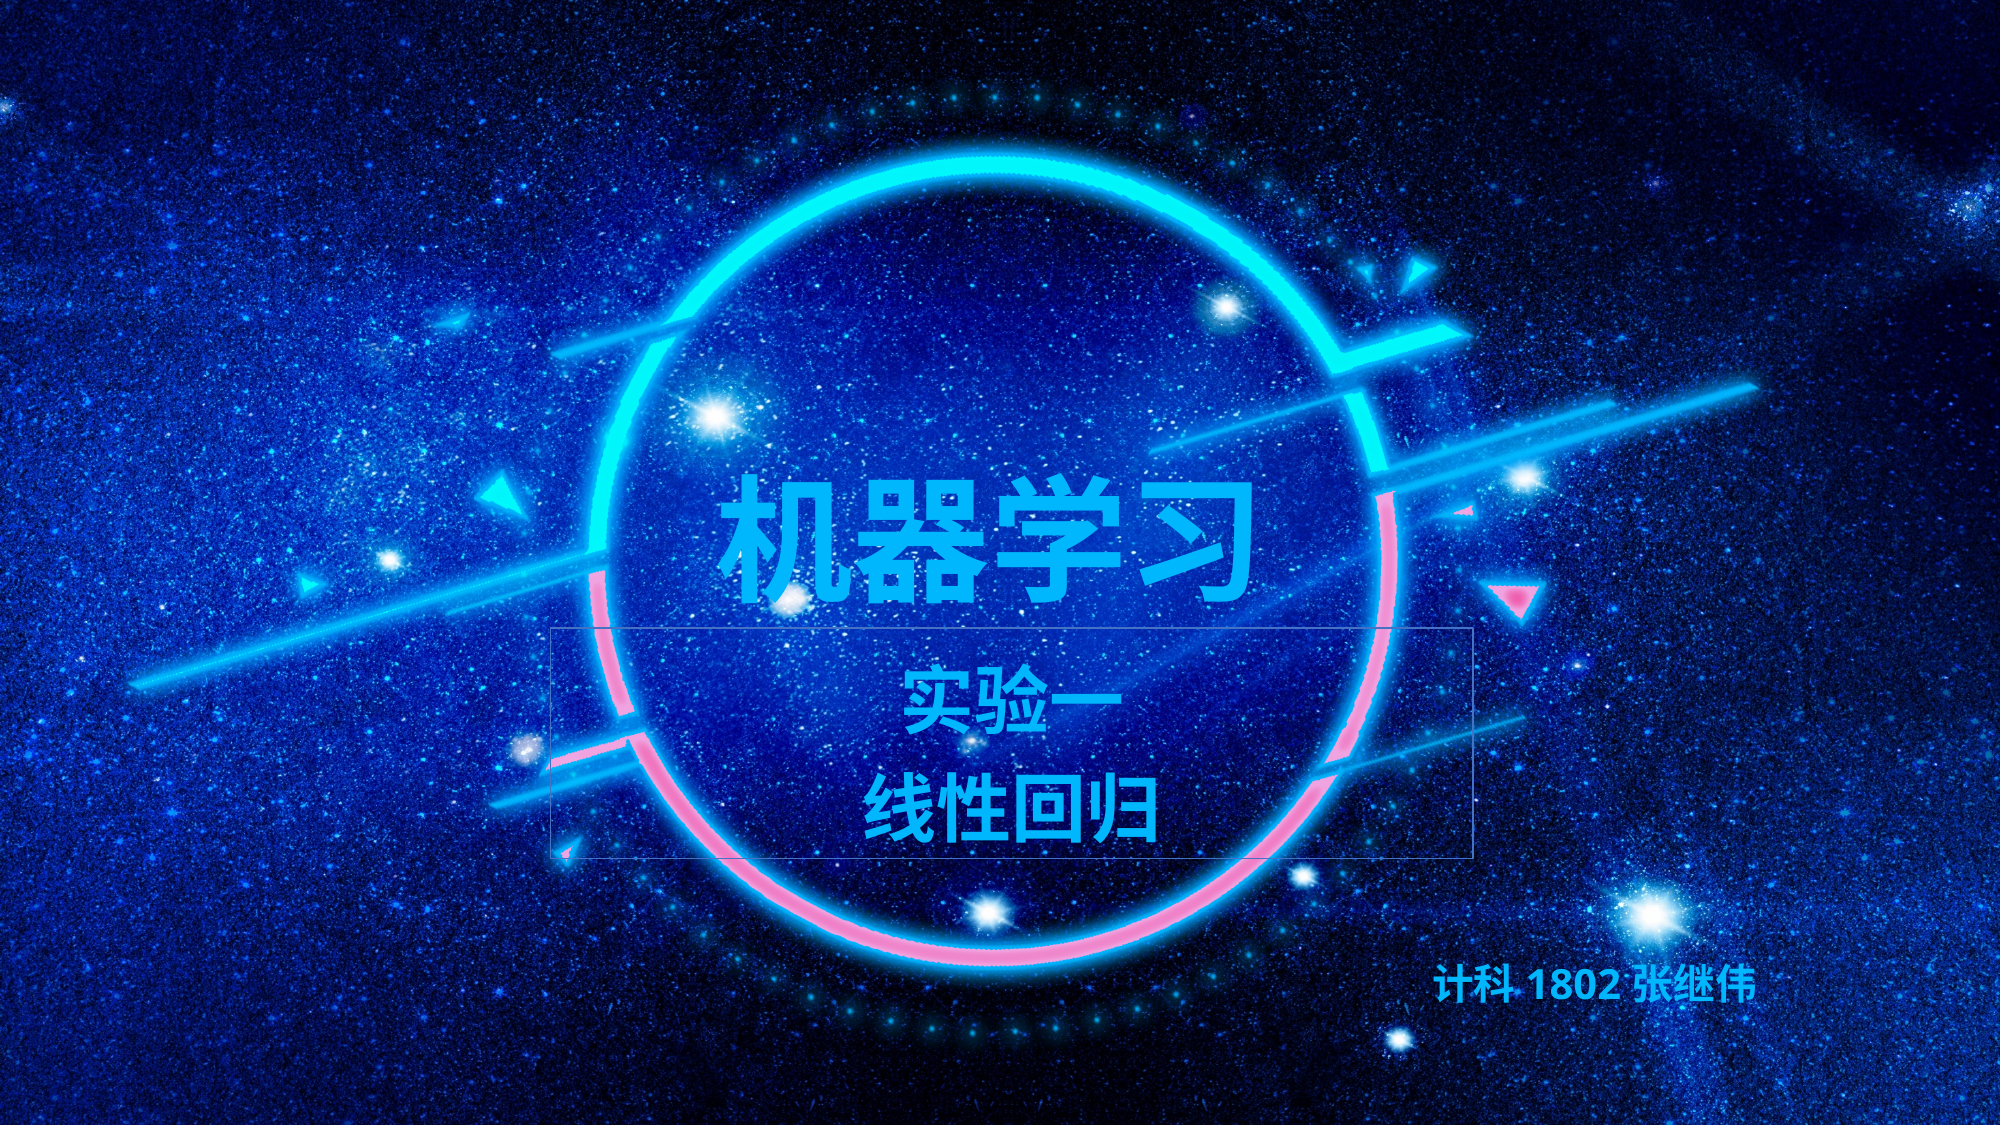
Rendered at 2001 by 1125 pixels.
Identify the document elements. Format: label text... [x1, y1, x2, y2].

text_box 计科1802张继伟 [1796, 950, 1873, 1016]
picture [0, 0, 2000, 1125]
